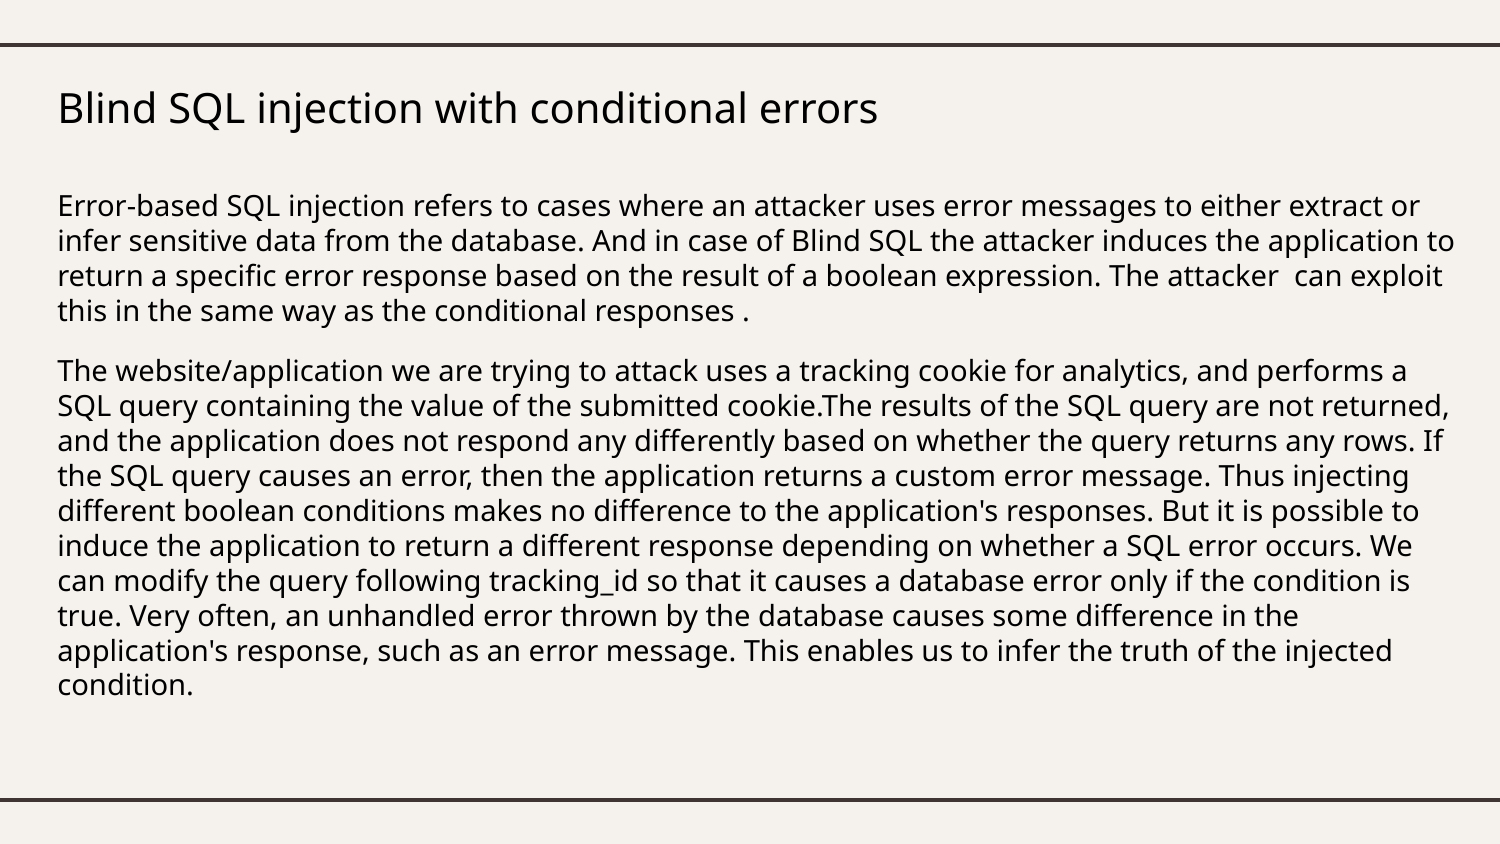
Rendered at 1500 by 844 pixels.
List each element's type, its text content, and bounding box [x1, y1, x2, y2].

text_box Blind SQL injection with conditional errors [42, 67, 1455, 159]
subtitle Error-based SQL injection refers to cases where an attacker uses error messages to either extract or infer sensitive data from the database. And in case of Blind SQL the attacker induces the application to return a specific error response based on the result of a boolean expression. The attacker can exploit this in the same way as the conditional responses . The website/application we are trying to attack uses a tracking cookie for analytics, and performs a SQL query containing the value of the submitted cookie.The results of the SQL query are not returned, and the application does not respond any differently based on whether the query returns any rows. If the SQL query causes an error, then the application returns a custom error message. Thus injecting different boolean conditions makes no difference to the application's responses. But it is possible to induce the application to return a different response depending on whether a SQL error occurs. We can modify the query following tracking_id so that it causes a database error only if the condition is true. Very often, an unhandled error thrown by the database causes some difference in the application's response, such as an error message. This enables us to infer the truth of the injected condition. [42, 172, 1482, 752]
